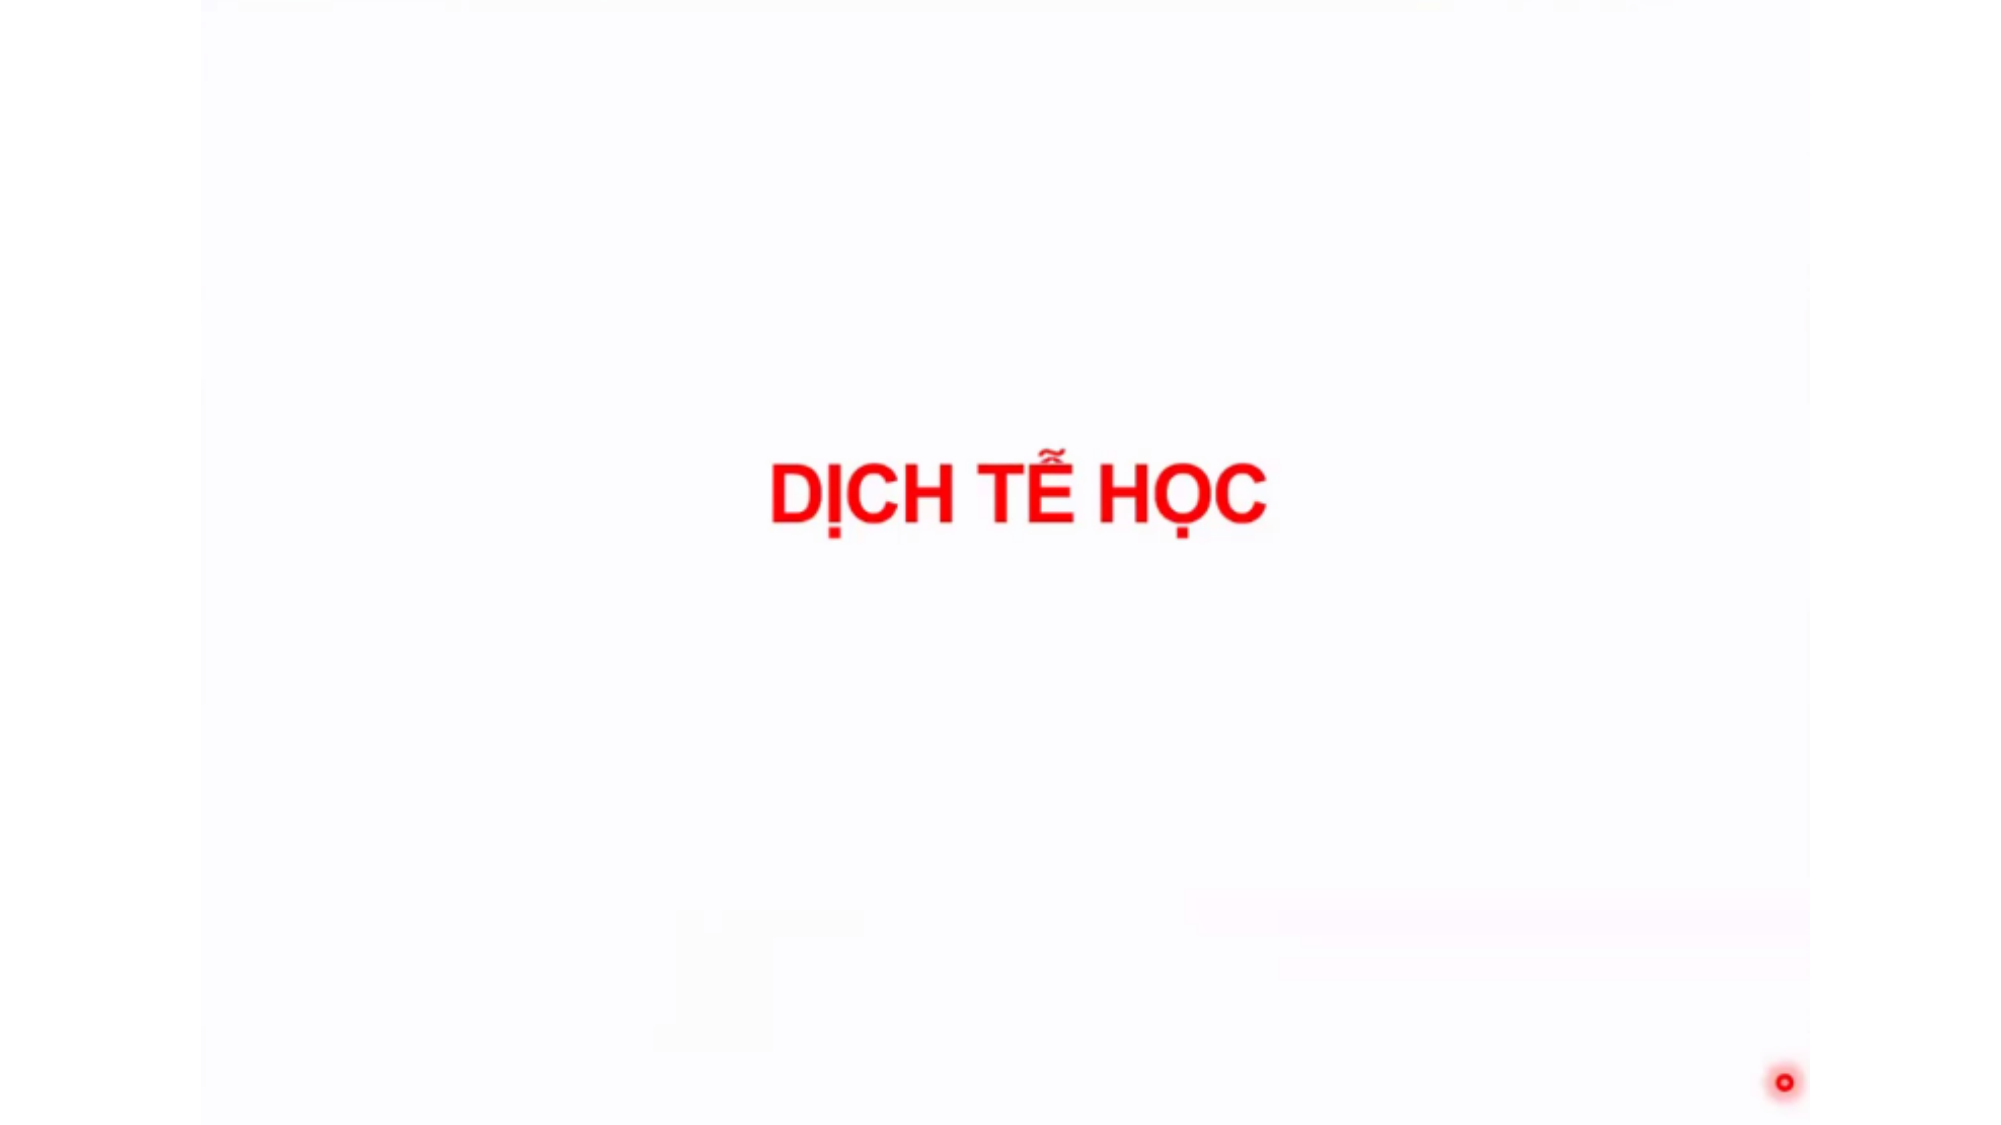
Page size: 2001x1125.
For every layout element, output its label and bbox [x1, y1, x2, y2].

picture [200, 0, 1810, 1125]
